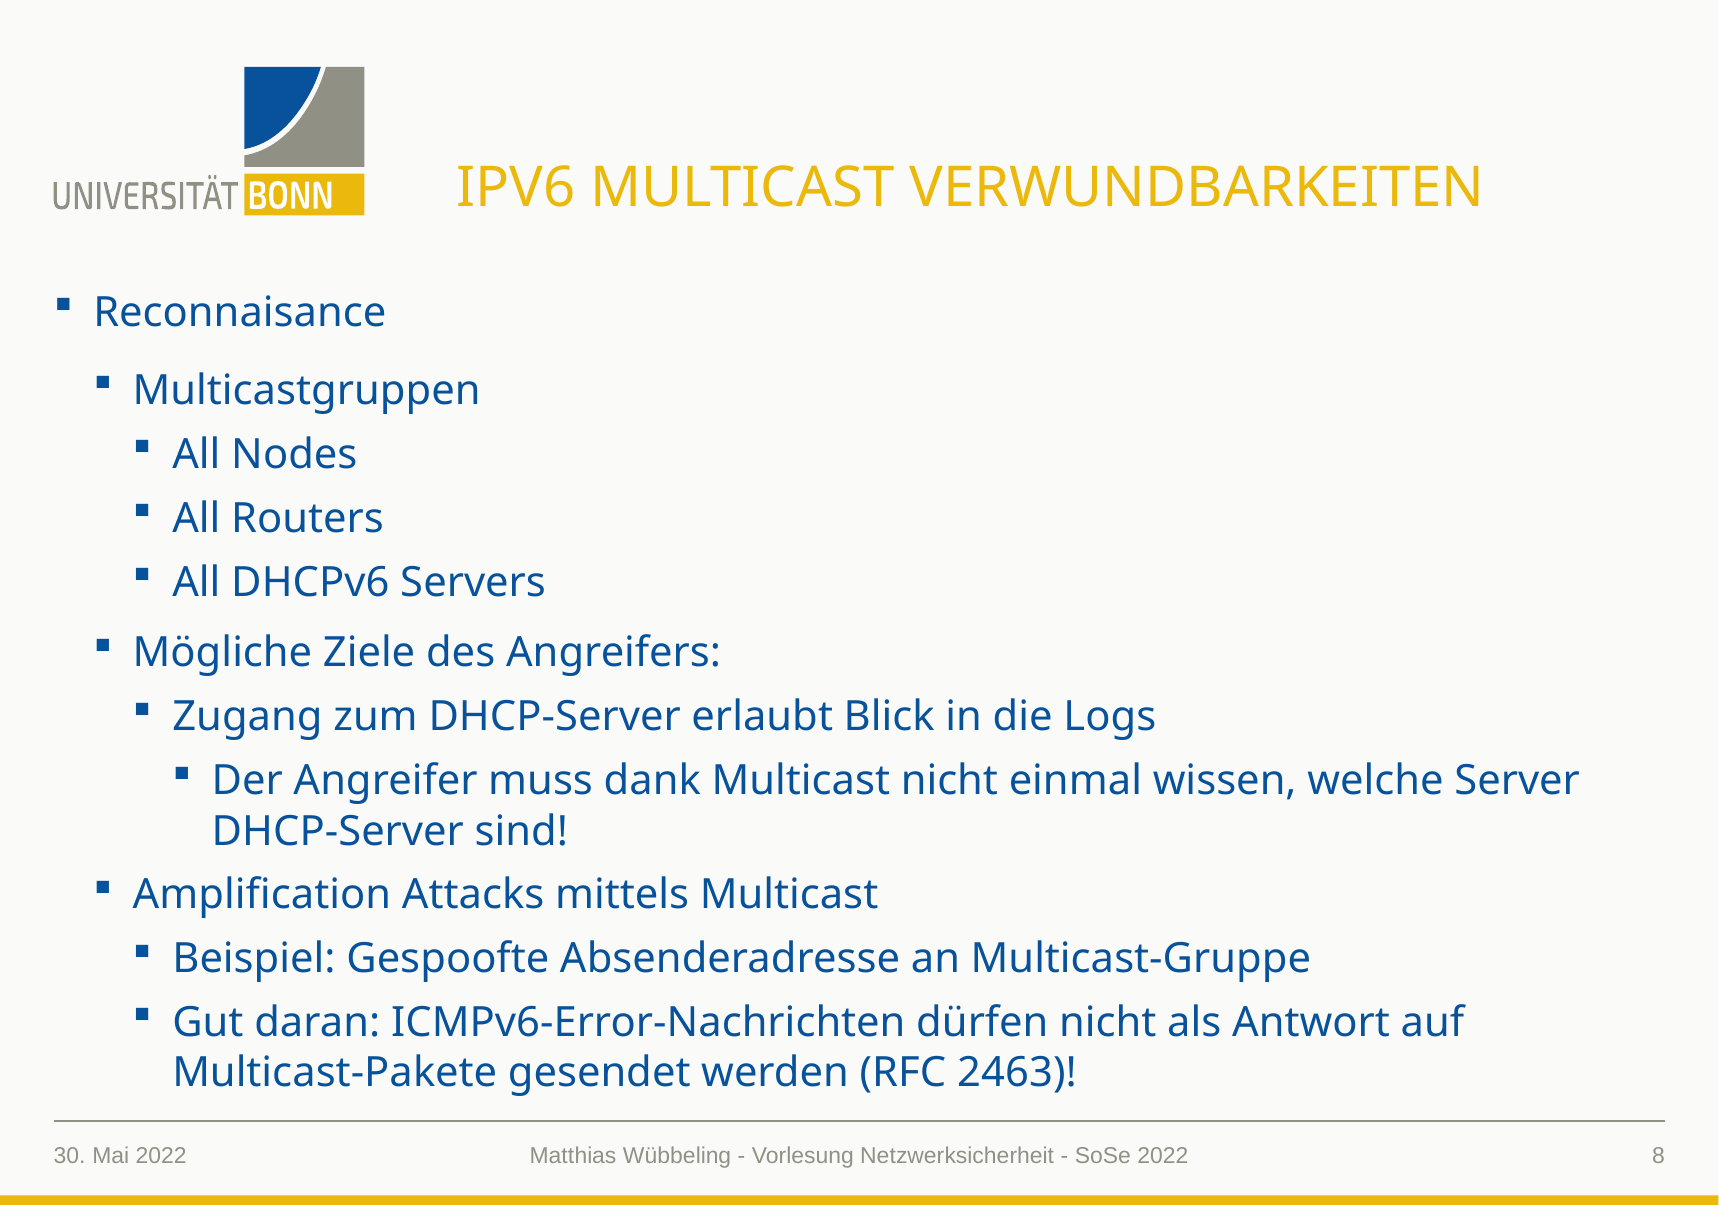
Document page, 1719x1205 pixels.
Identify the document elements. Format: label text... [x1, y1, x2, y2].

slide_number 30. Mai 2022 [53, 1121, 215, 1189]
title IPv6 Multicast Verwundbarkeiten [456, 67, 1665, 218]
slide_number 8 [1557, 1121, 1665, 1189]
list Reconnaisance Multicastgruppen All Nodes All Routers All DHCPv6 Servers Mögliche Ziele des Angreifers: Zugang zum DHCP-Server erlaubt Blick in die Logs Der Angreifer muss dank Multicast nicht einmal wissen, welche Server DHCP-Server sind! Amplification Attacks mittels Multicast Beispiel: Gespoofte Absenderadresse an Multicast-Gruppe Gut daran: ICMPv6-Error-Nachrichten dürfen nicht als Antwort auf Multicast-Pakete gesendet werden (RFC 2463)! [53, 284, 1665, 1055]
footer Matthias Wübbeling - Vorlesung Netzwerksicherheit - SoSe 2022 [389, 1121, 1329, 1189]
